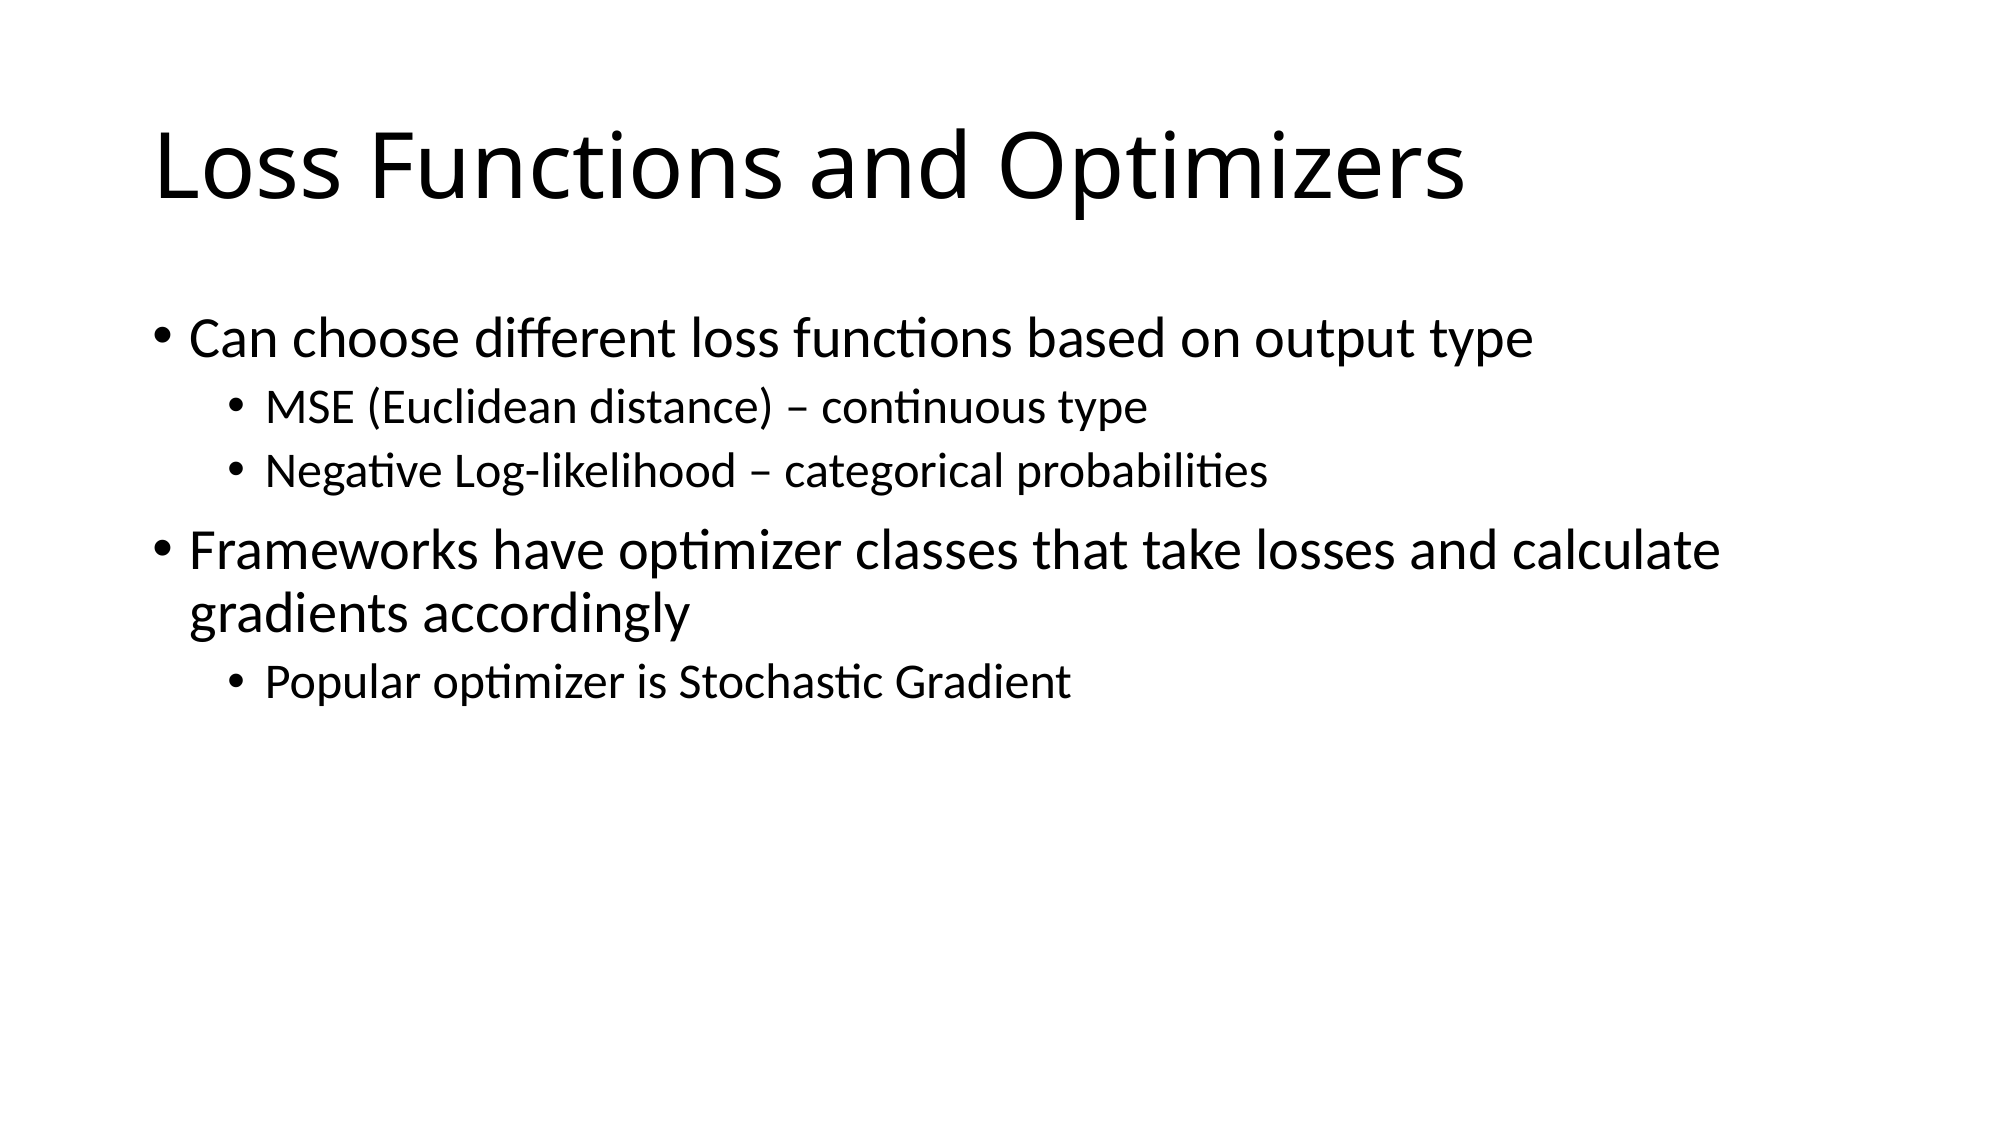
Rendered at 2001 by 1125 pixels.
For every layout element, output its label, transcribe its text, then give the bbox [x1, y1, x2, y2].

list Can choose different loss functions based on output type MSE (Euclidean distance) – continuous type Negative Log-likelihood – categorical probabilities Frameworks have optimizer classes that take losses and calculate gradients accordingly Popular optimizer is Stochastic Gradient [137, 299, 1863, 1014]
title Loss Functions and Optimizers [137, 59, 1863, 278]
